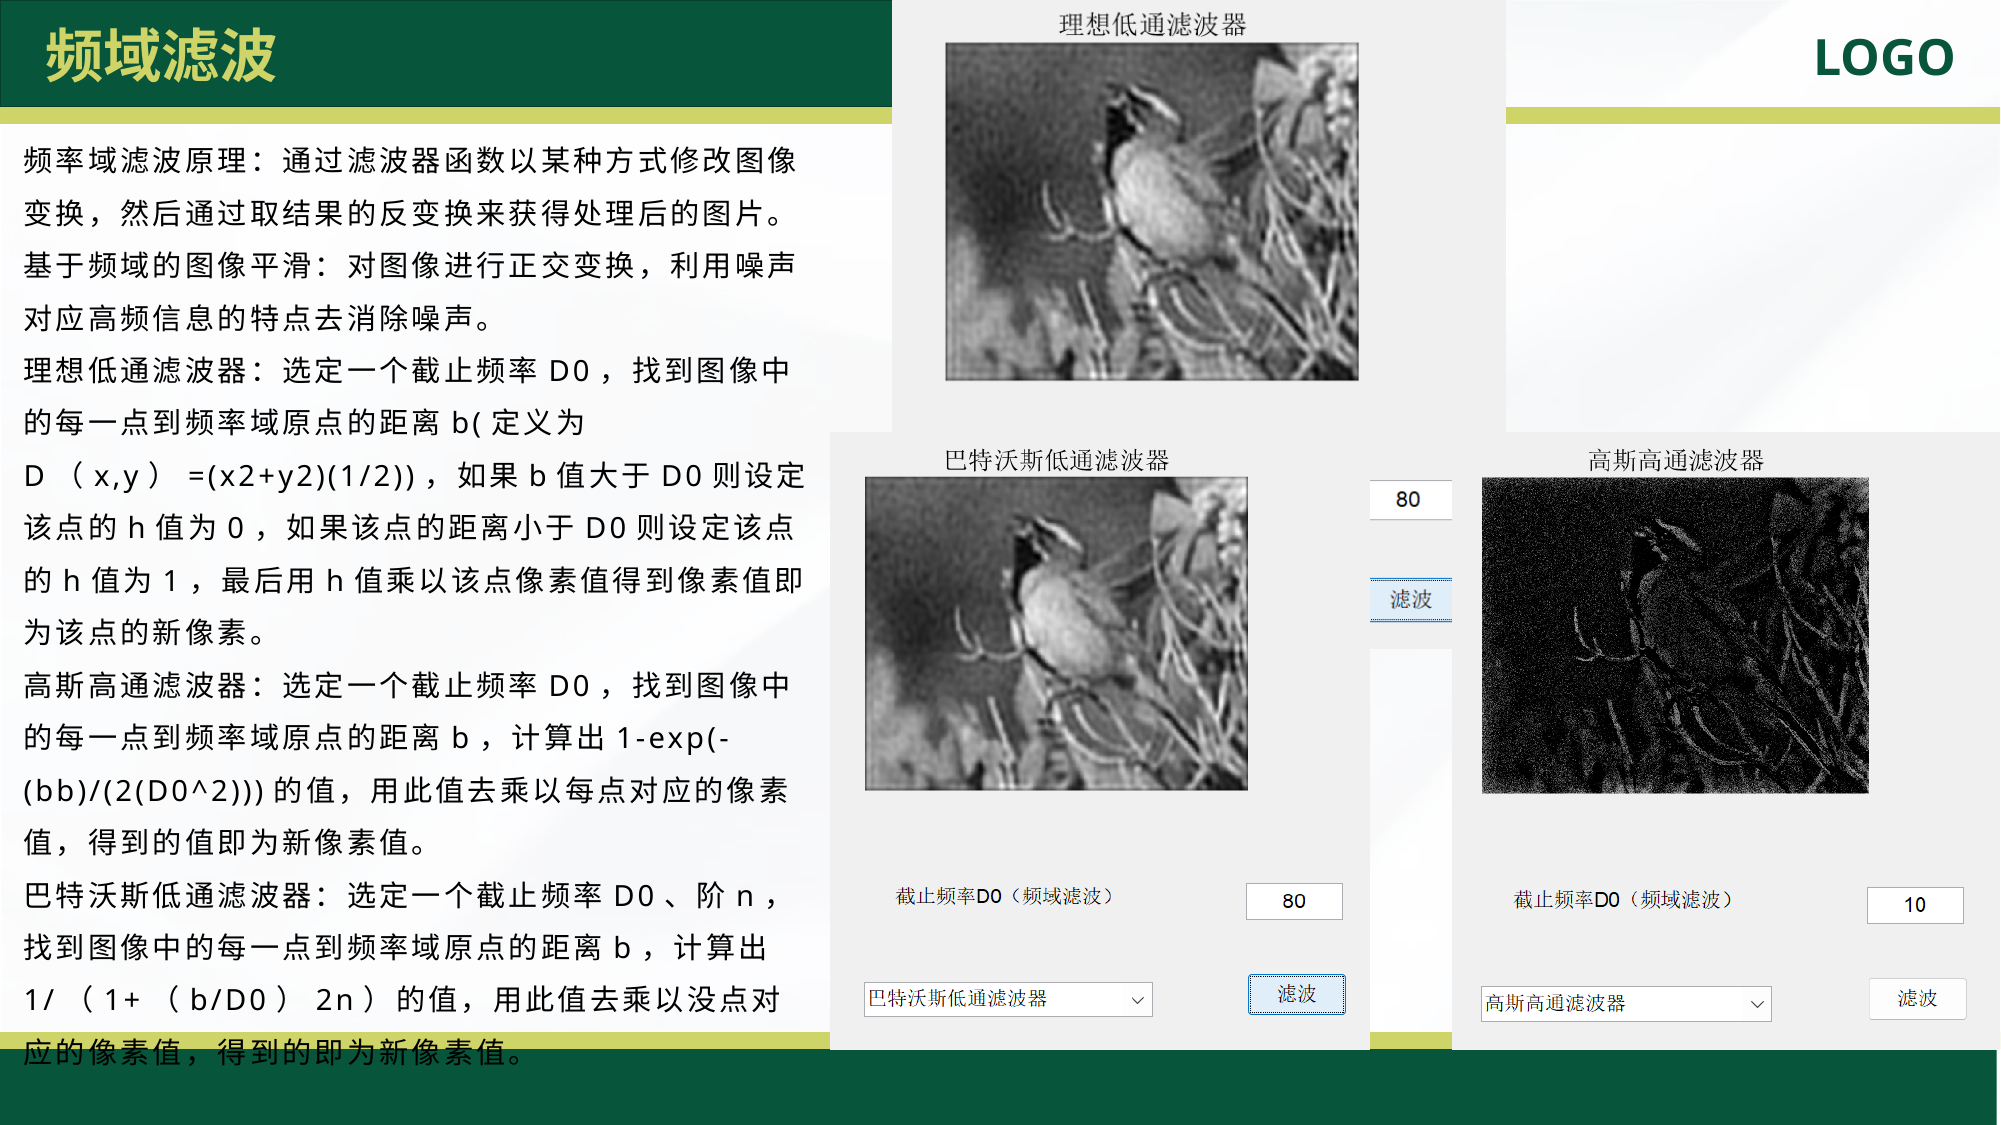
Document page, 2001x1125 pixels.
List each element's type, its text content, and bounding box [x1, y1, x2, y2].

text_box 频率域滤波原理：通过滤波器函数以某种方式修改图像变换，然后通过取结果的反变换来获得处理后的图片。 基于频域的图像平滑：对图像进行正交变换，利用噪声对应高频信息的特点去消除噪声。 理想低通滤波器：选定一个截止频率D0，找到图像中的每一点到频率域原点的距离b(定义为D（x,y）=(x2+y2)(1/2))，如果b值大于D0则设定该点的h值为0，如果该点的距离小于D0则设定该点的h值为1，最后用h值乘以该点像素值得到像素值即为该点的新像素。 高斯高通滤波器：选定一个截止频率D0，找到图像中的每一点到频率域原点的距离b，计算出1-exp(-(bb)/(2(D0^2)))的值，用此值去乘以每点对应的像素值，得到的值即为新像素值。 巴特沃斯低通滤波器：选定一个截止频率D0、阶n，找到图像中的每一点到频率域原点的距离b，计算出1/（1+（b/D0）2n）的值，用此值去乘以没点对应的像素值，得到的即为新像素值。 [8, 117, 830, 1077]
text_box 频域滤波 [30, 11, 294, 97]
picture [829, 0, 2000, 1050]
